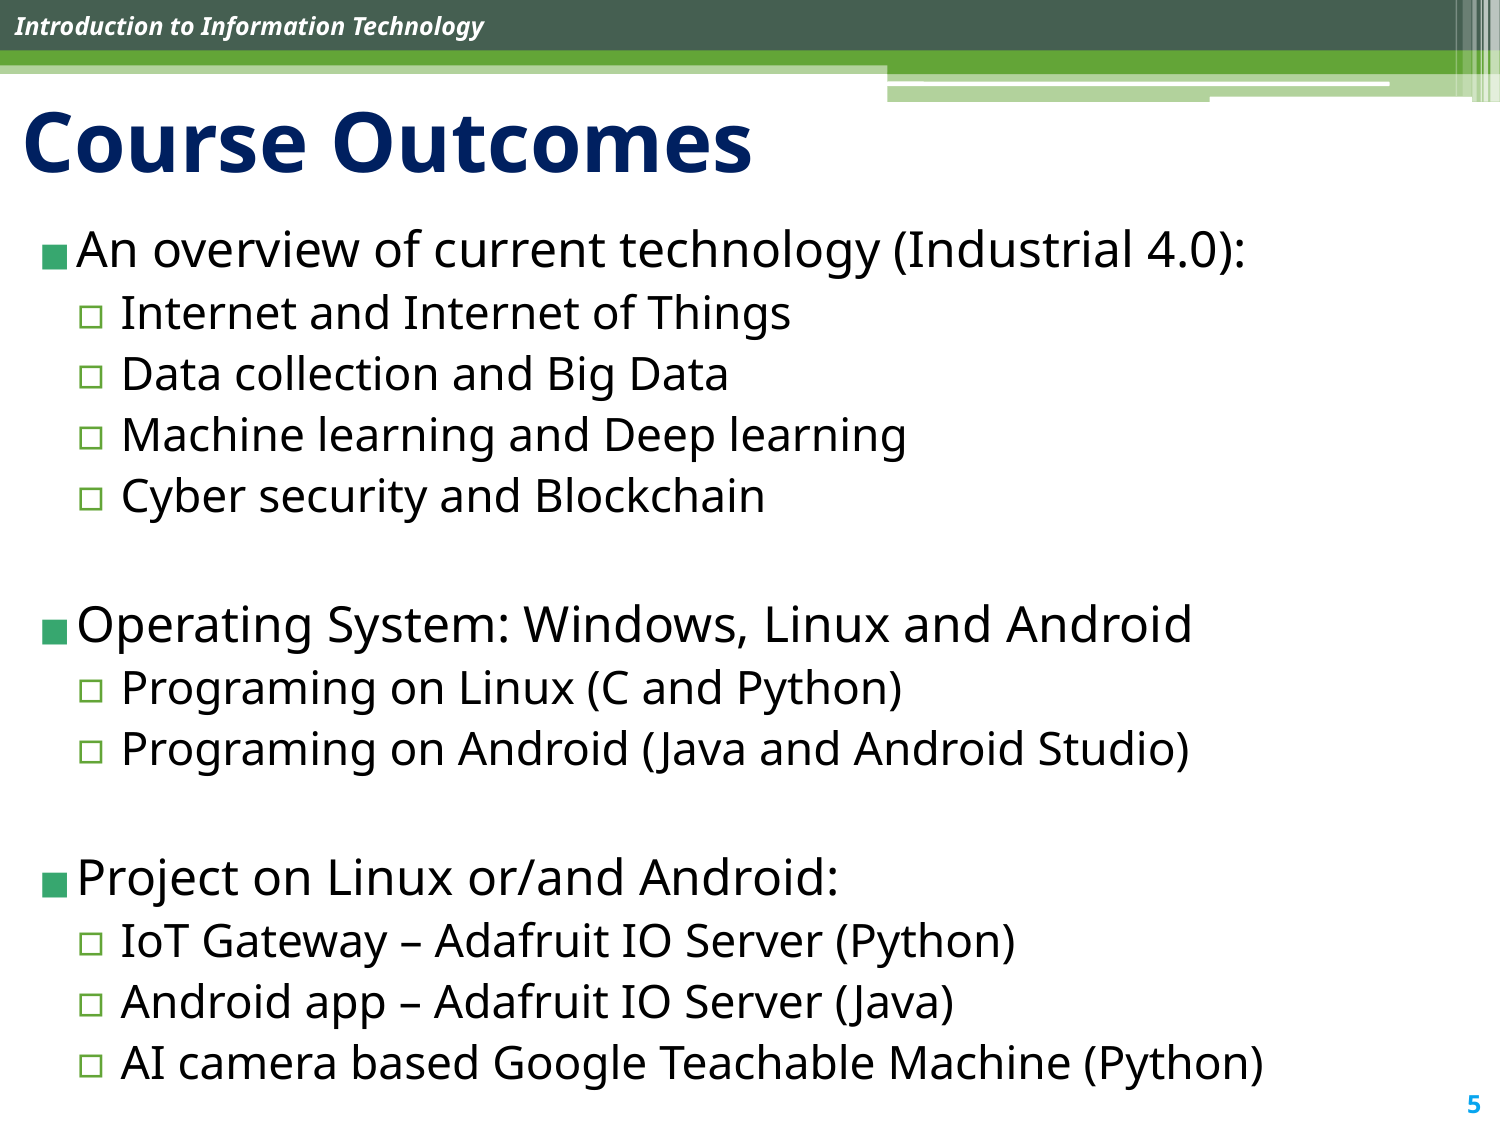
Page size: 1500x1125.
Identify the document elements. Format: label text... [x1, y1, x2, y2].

list An overview of current technology (Industrial 4.0): Internet and Internet of Things Data collection and Big Data Machine learning and Deep learning Cyber security and Blockchain Operating System: Windows, Linux and Android Programing on Linux (C and Python) Programing on Android (Java and Android Studio) Project on Linux or/and Android: IoT Gateway – Adafruit IO Server (Python) Android app – Adafruit IO Server (Java) AI camera based Google Teachable Machine (Python) [6, 210, 1485, 1103]
title Course Outcomes [6, 77, 1485, 201]
